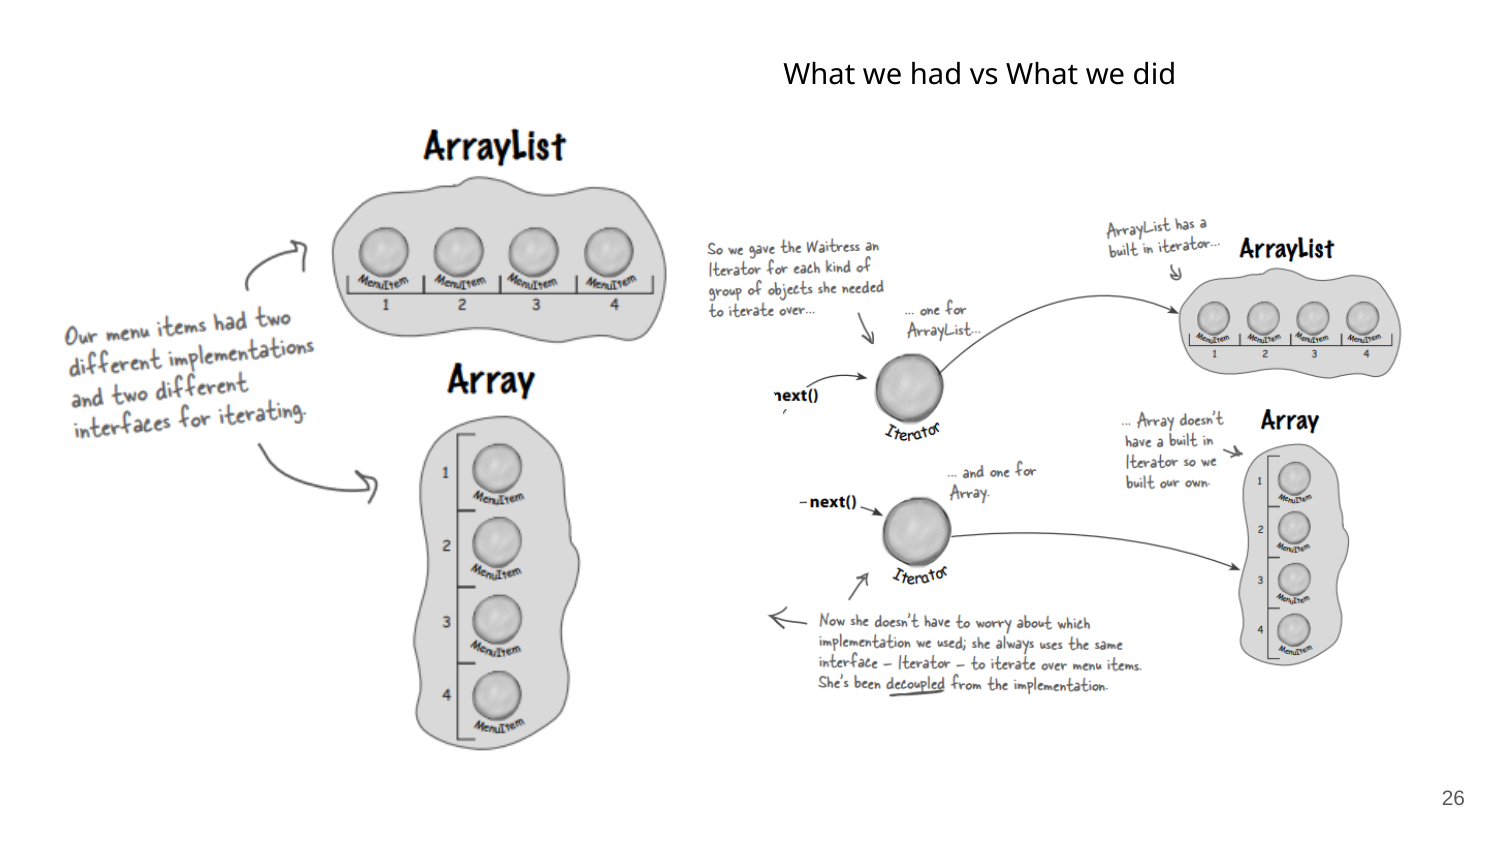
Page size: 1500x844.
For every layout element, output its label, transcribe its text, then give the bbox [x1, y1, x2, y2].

slide_number ‹#› [1389, 764, 1480, 830]
text_box What we had vs What we did [778, 40, 1368, 132]
picture [9, 24, 1447, 819]
